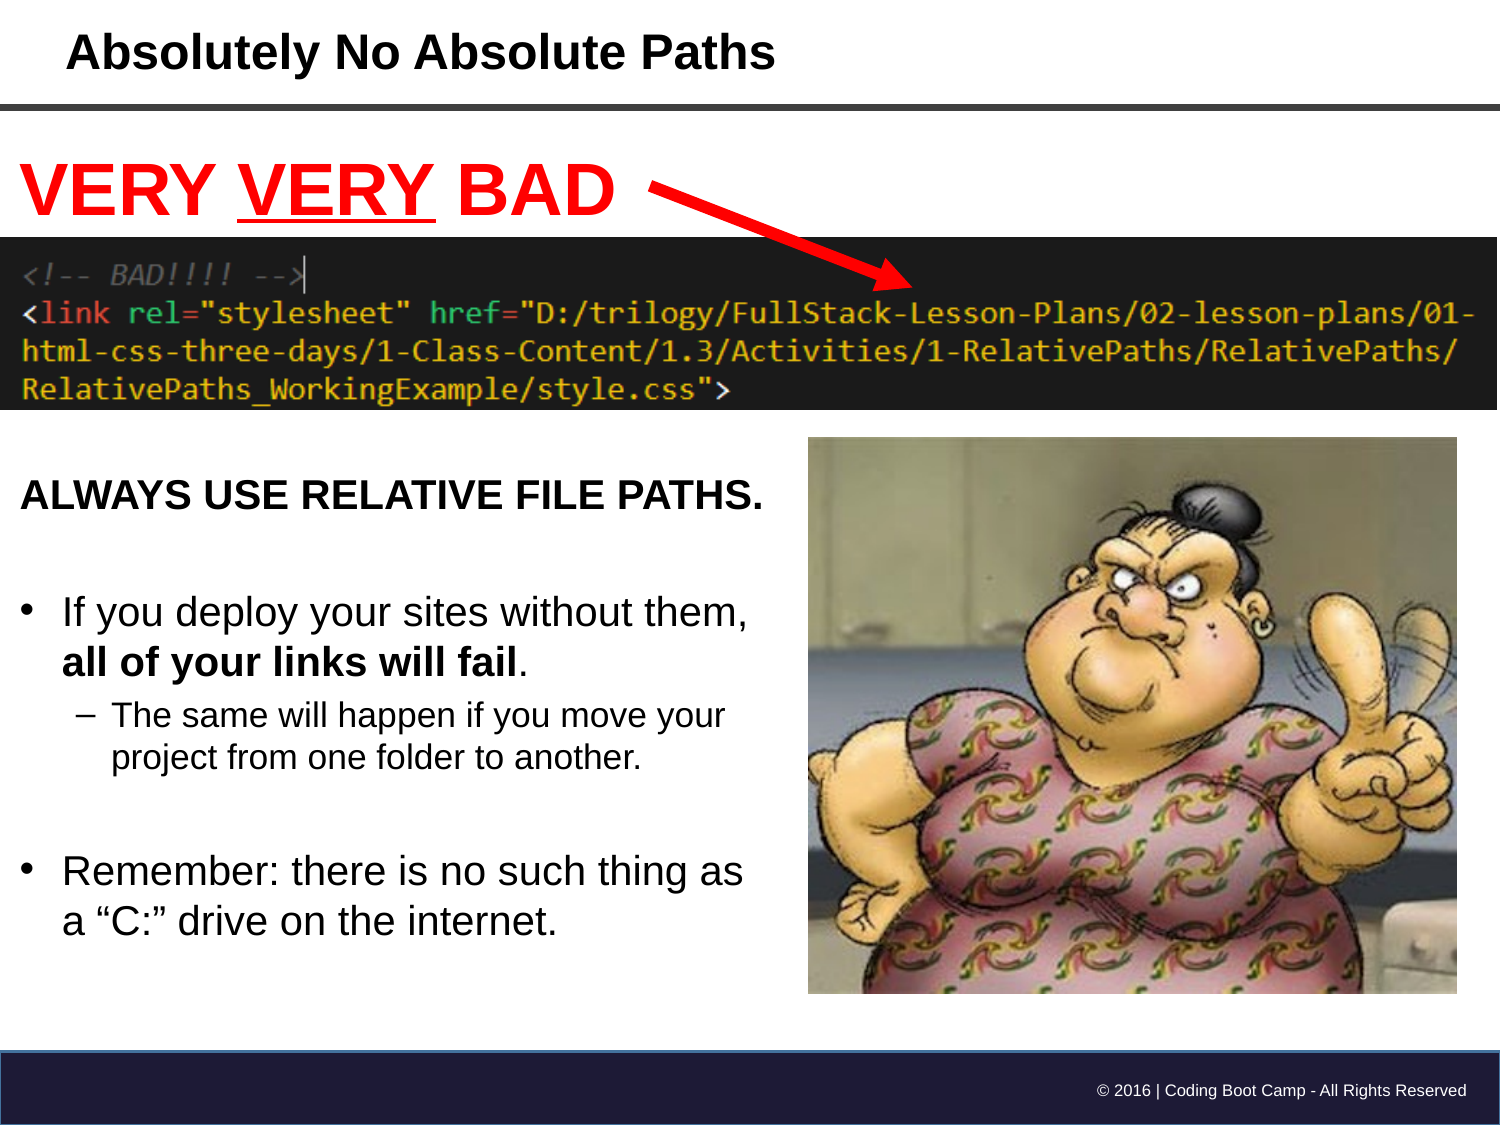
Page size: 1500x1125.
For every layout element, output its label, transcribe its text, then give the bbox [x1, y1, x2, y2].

picture [0, 237, 1497, 410]
title Absolutely No Absolute Paths [50, 0, 948, 108]
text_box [649, 185, 913, 288]
picture [808, 437, 1457, 995]
text_box VERY VERY BAD [4, 133, 784, 237]
text_box ALWAYS USE RELATIVE FILE PATHS. If you deploy your sites without them, all of your links will fail. The same will happen if you move your project from one folder to another. Remember: there is no such thing as a “C:” drive on the internet. [4, 460, 784, 1013]
